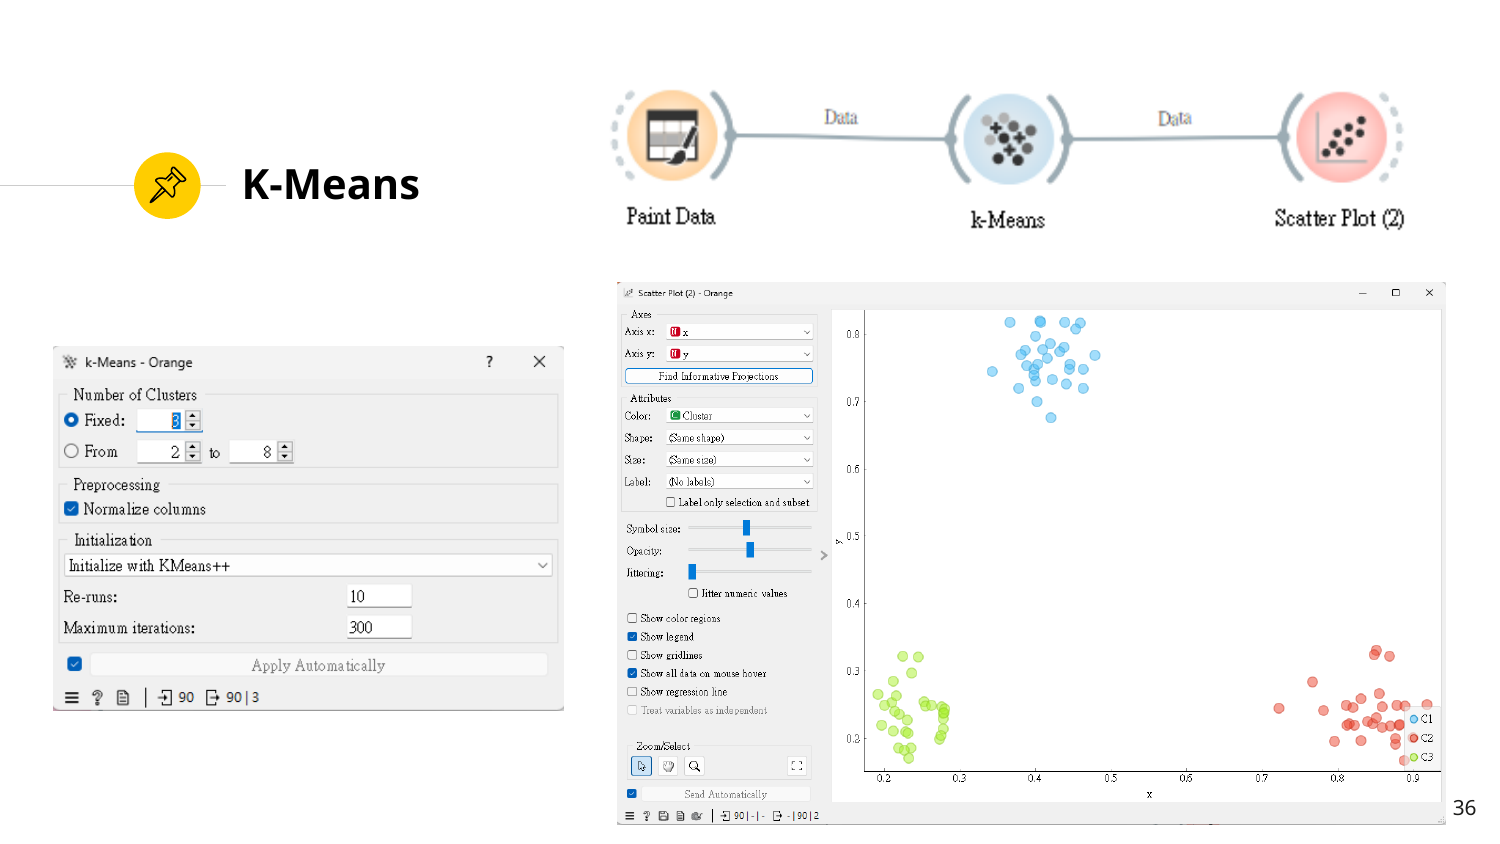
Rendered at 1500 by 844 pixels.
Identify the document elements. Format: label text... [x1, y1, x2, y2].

picture [560, 33, 1500, 825]
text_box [150, 166, 186, 203]
title K-Means [226, 146, 555, 219]
picture [53, 346, 564, 712]
slide_number 36 [1401, 779, 1492, 844]
